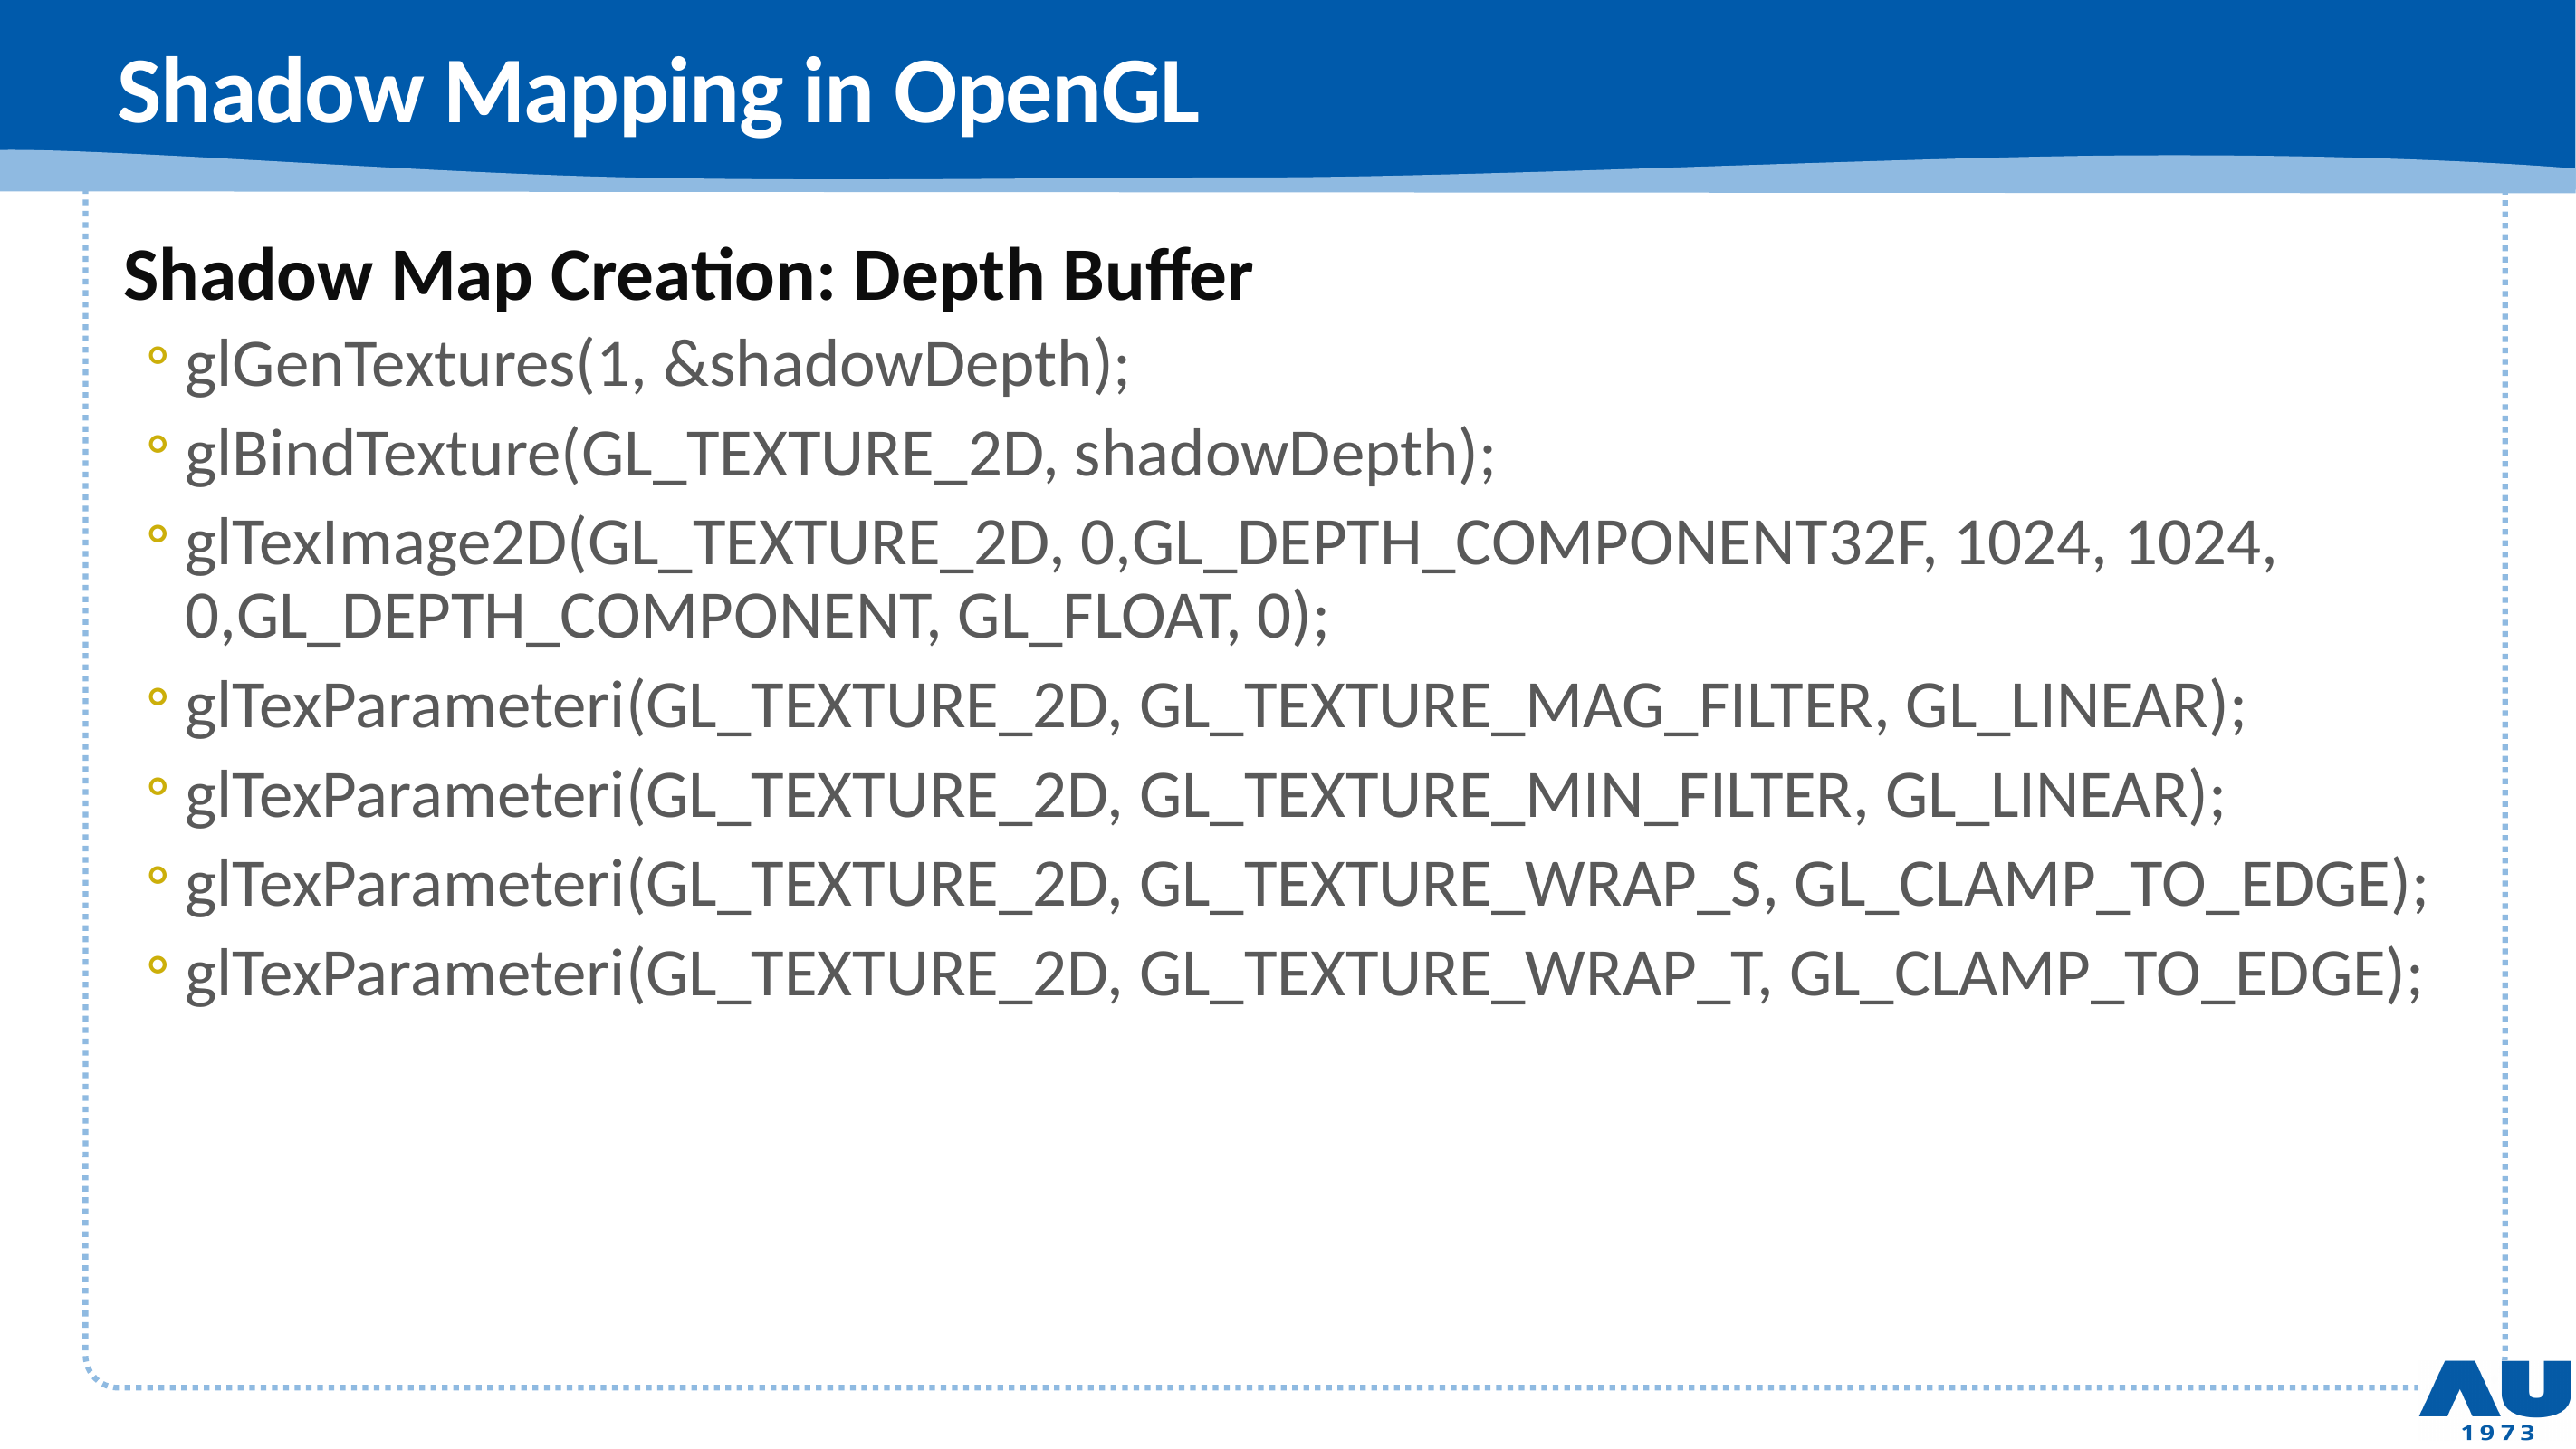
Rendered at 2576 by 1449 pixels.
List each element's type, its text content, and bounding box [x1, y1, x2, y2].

list Shadow Map Creation: Depth Buffer glGenTextures(1, &shadowDepth); glBindTexture(GL_TEXTURE_2D, shadowDepth); glTexImage2D(GL_TEXTURE_2D, 0,GL_DEPTH_COMPONENT32F, 1024, 1024, 0,GL_DEPTH_COMPONENT, GL_FLOAT, 0); glTexParameteri(GL_TEXTURE_2D, GL_TEXTURE_MAG_FILTER, GL_LINEAR); glTexParameteri(GL_TEXTURE_2D, GL_TEXTURE_MIN_FILTER, GL_LINEAR); glTexParameteri(GL_TEXTURE_2D, GL_TEXTURE_WRAP_S, GL_CLAMP_TO_EDGE); glTexParameteri(GL_TEXTURE_2D, GL_TEXTURE_WRAP_T, GL_CLAMP_TO_EDGE); [103, 228, 2486, 1388]
picture [2418, 1360, 2571, 1441]
title Shadow Mapping in OpenGL [103, 18, 2486, 169]
